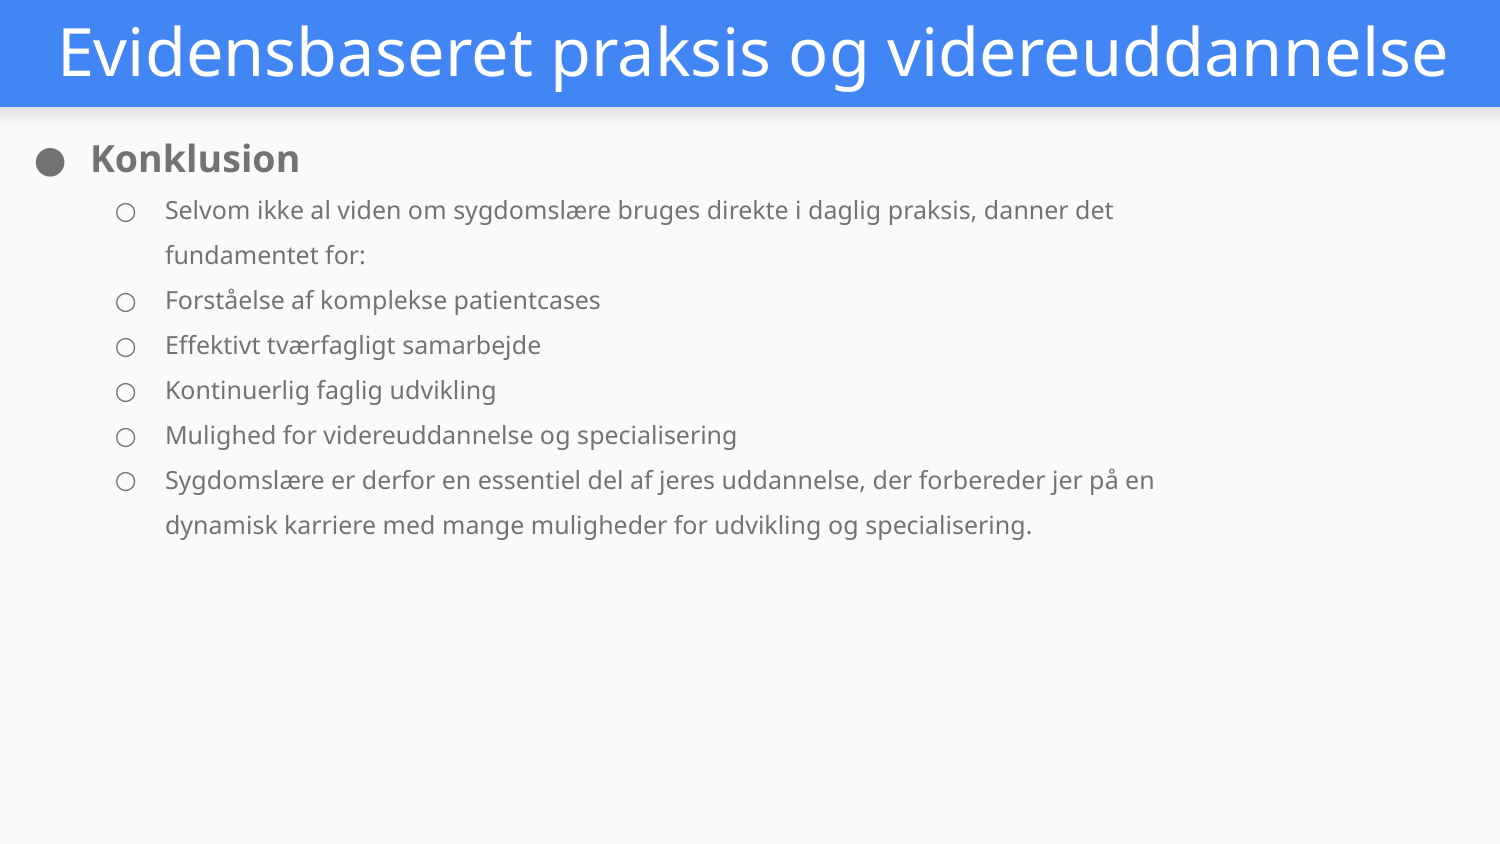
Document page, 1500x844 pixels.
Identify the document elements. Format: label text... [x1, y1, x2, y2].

list Konklusion Selvom ikke al viden om sygdomslære bruges direkte i daglig praksis, danner det fundamentet for: Forståelse af komplekse patientcases Effektivt tværfagligt samarbejde Kontinuerlig faglig udvikling Mulighed for videreuddannelse og specialisering Sygdomslære er derfor en essentiel del af jeres uddannelse, der forbereder jer på en dynamisk karriere med mange muligheder for udvikling og specialisering. [0, 120, 1266, 837]
title Evidensbaseret praksis og videreuddannelse [42, 0, 1491, 99]
